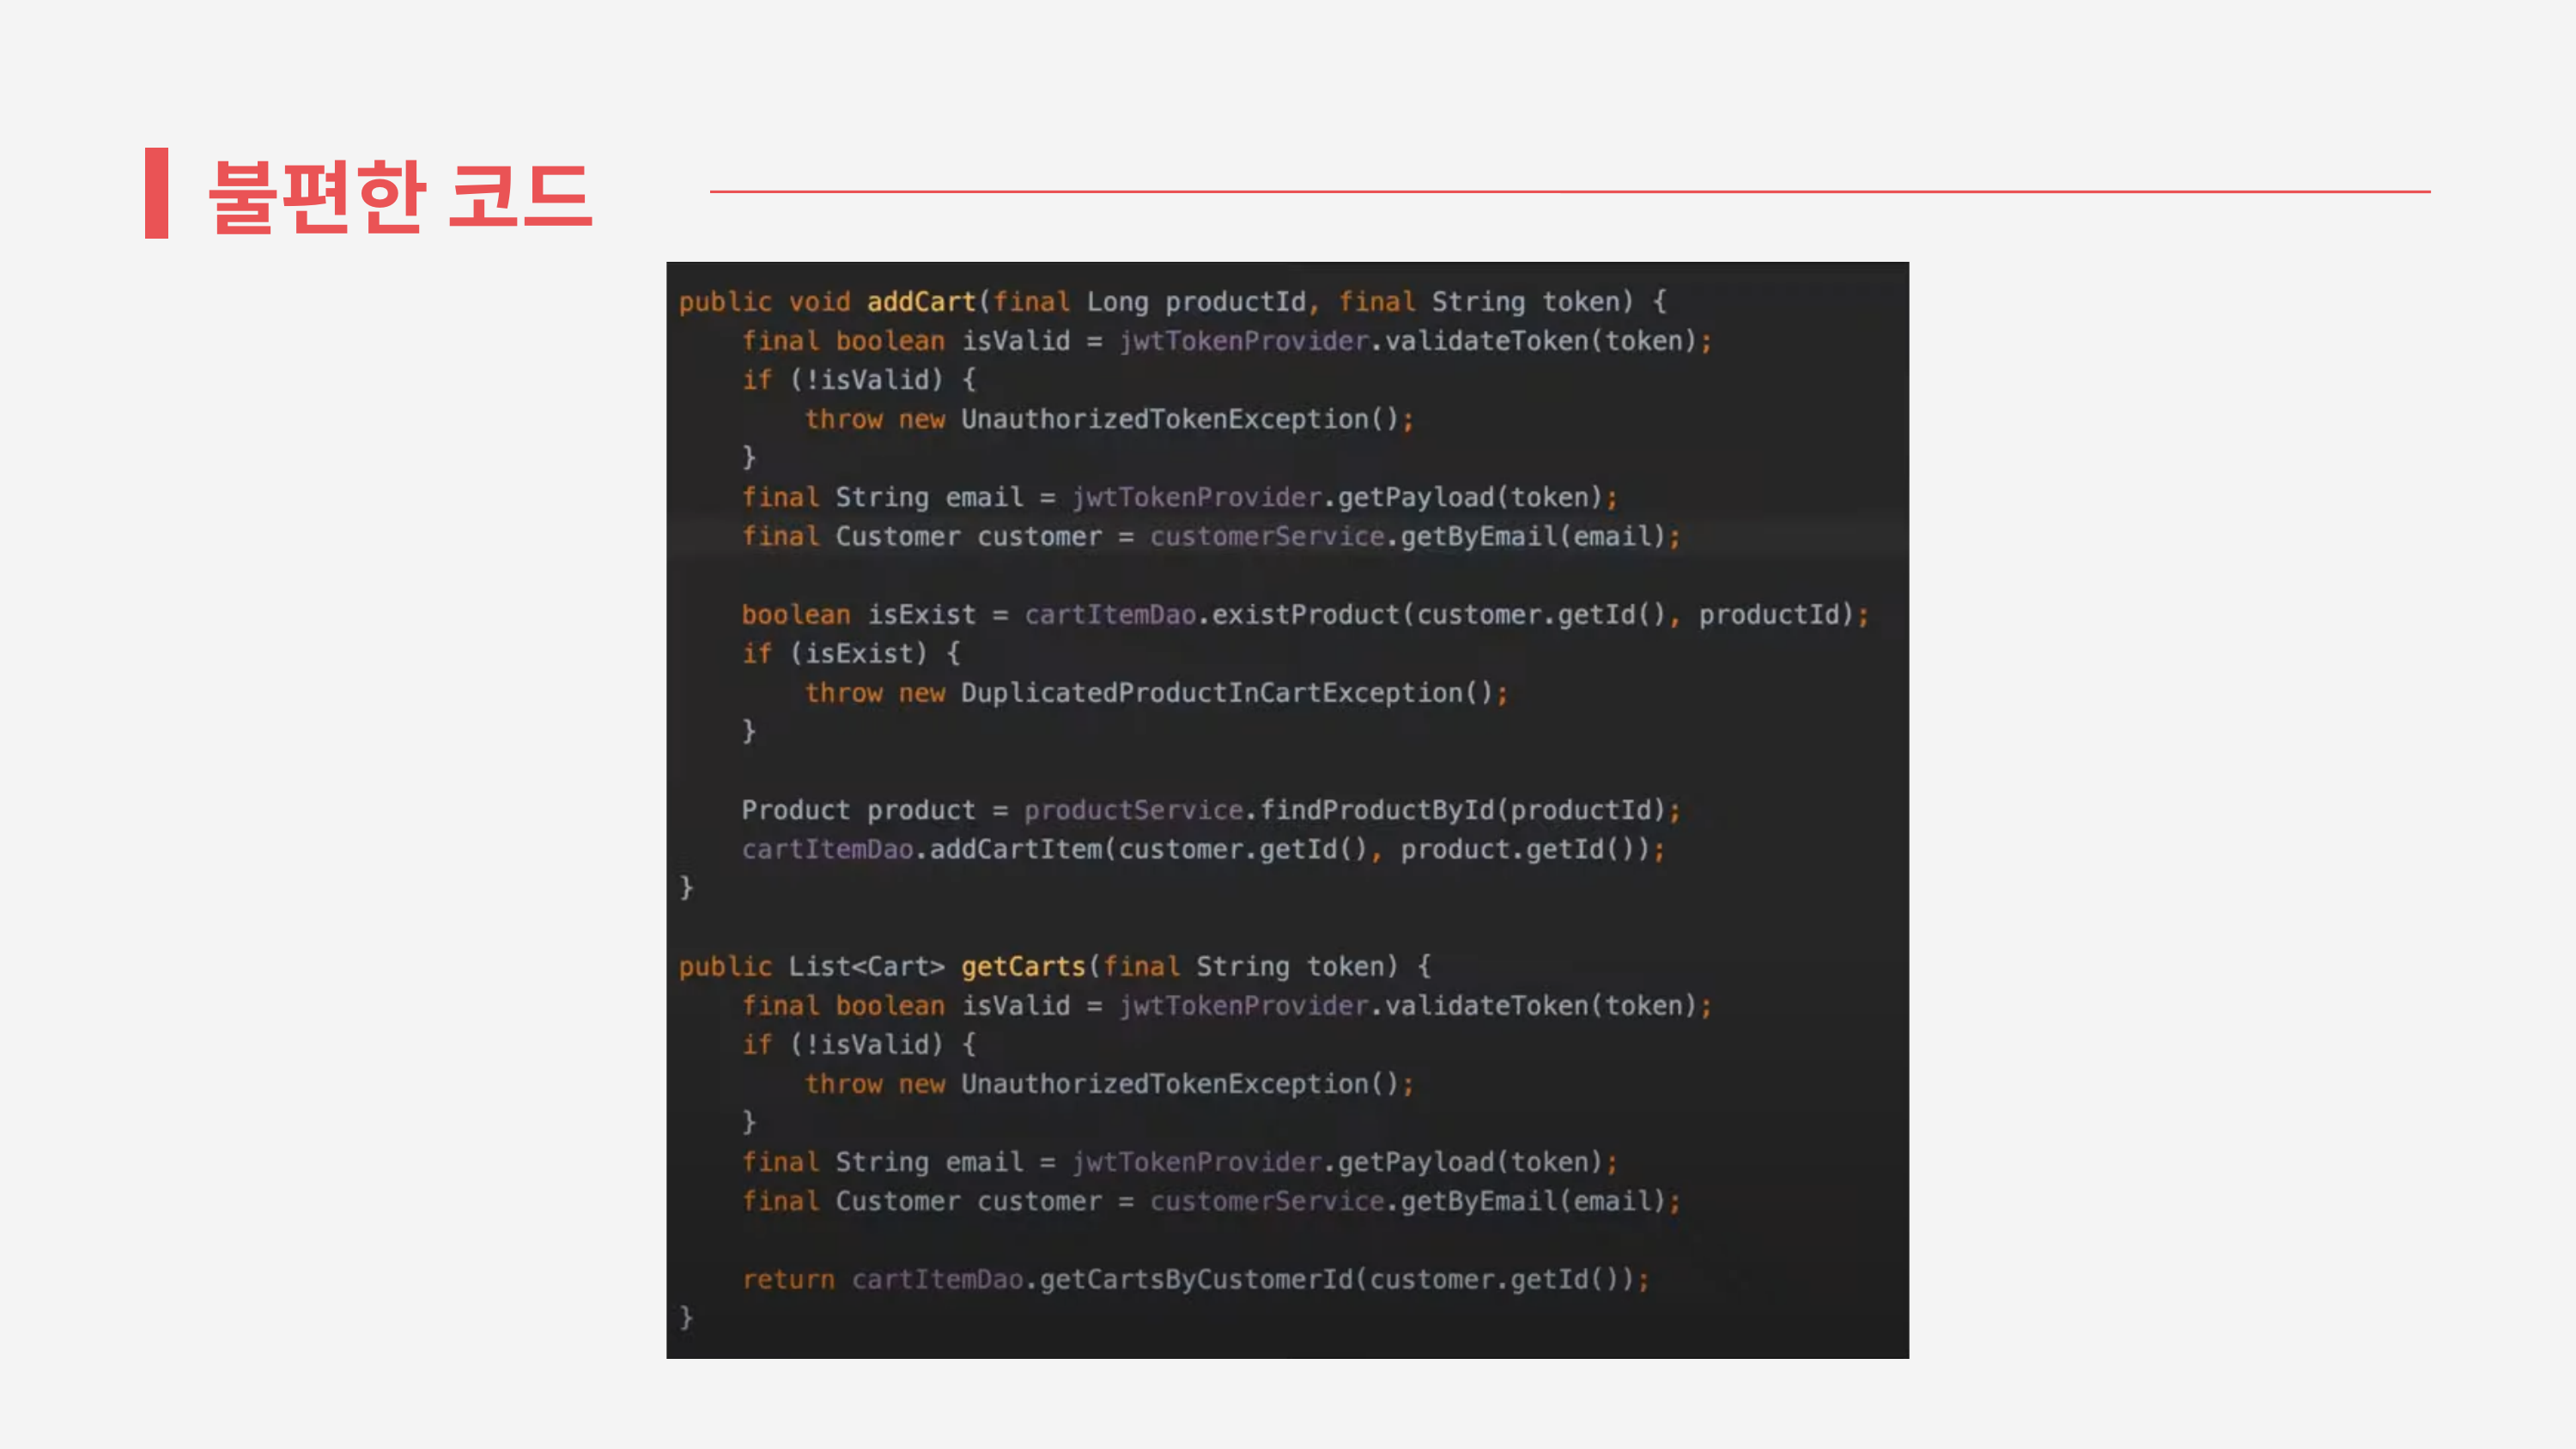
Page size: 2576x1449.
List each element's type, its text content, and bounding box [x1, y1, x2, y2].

text_box 불편한 코드 [206, 139, 885, 245]
text_box [666, 262, 1910, 1359]
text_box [144, 147, 168, 239]
